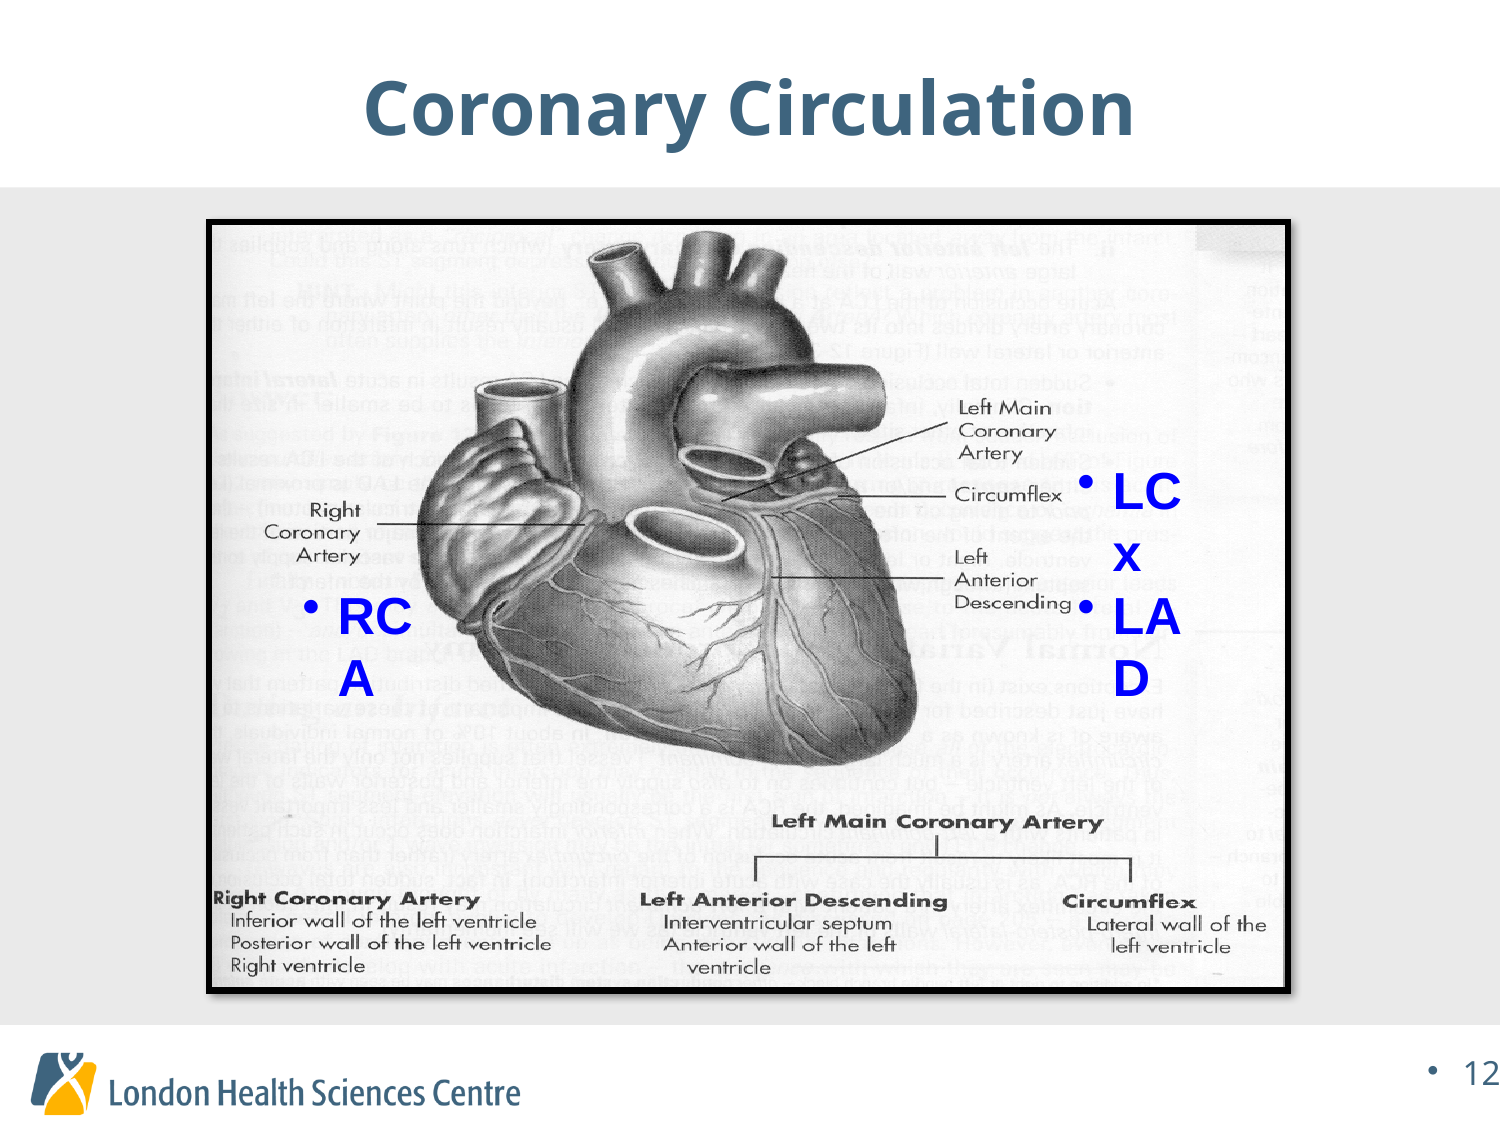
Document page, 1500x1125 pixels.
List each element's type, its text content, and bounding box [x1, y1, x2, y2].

picture [12, 1034, 538, 1122]
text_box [287, 449, 1226, 654]
picture [212, 224, 1286, 988]
title Coronary Circulation [0, 0, 1500, 188]
